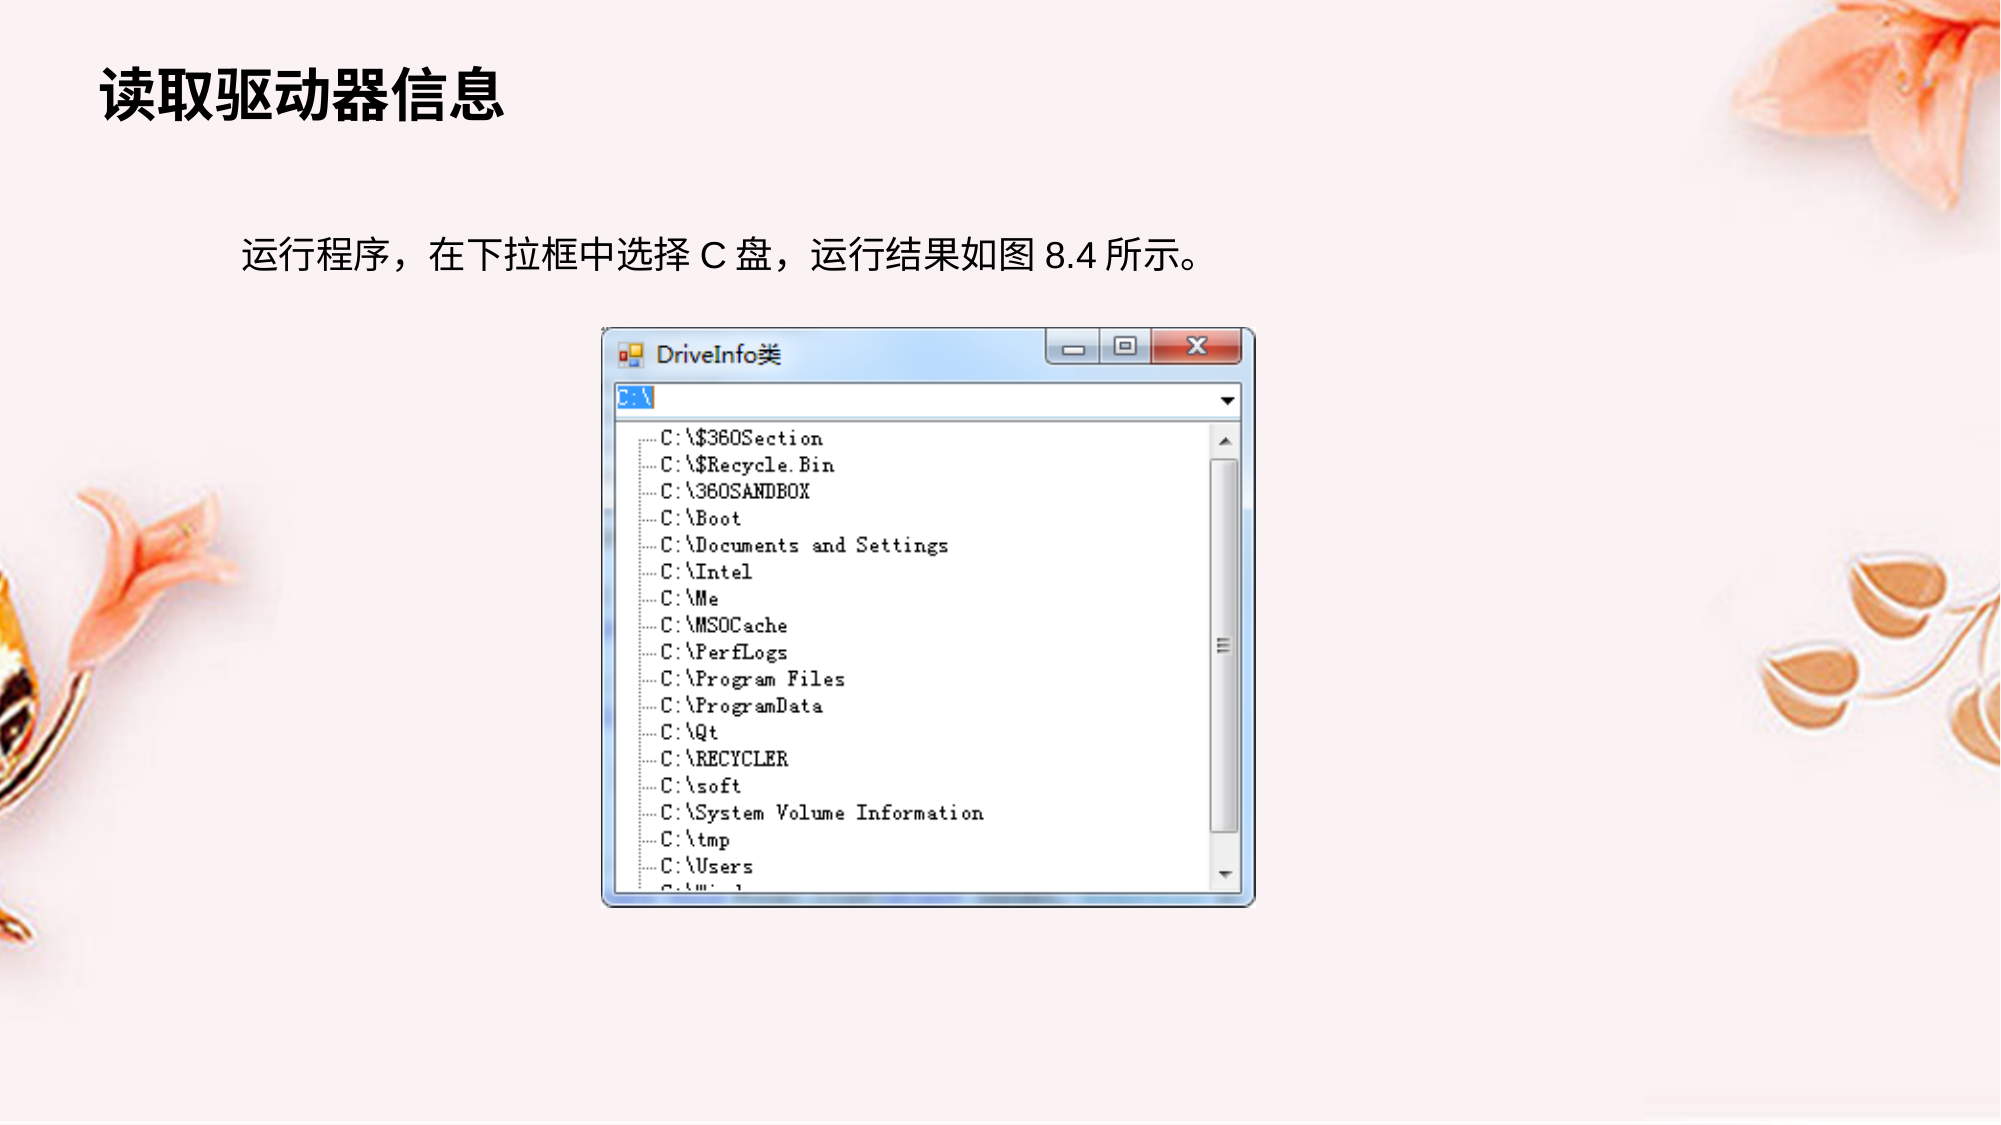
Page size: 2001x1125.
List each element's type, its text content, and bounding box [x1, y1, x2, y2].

text_box 运行程序，在下拉框中选择C盘，运行结果如图8.4所示。 [226, 223, 1234, 284]
picture [0, 0, 2001, 1125]
text_box 读取驱动器信息 [83, 58, 991, 136]
